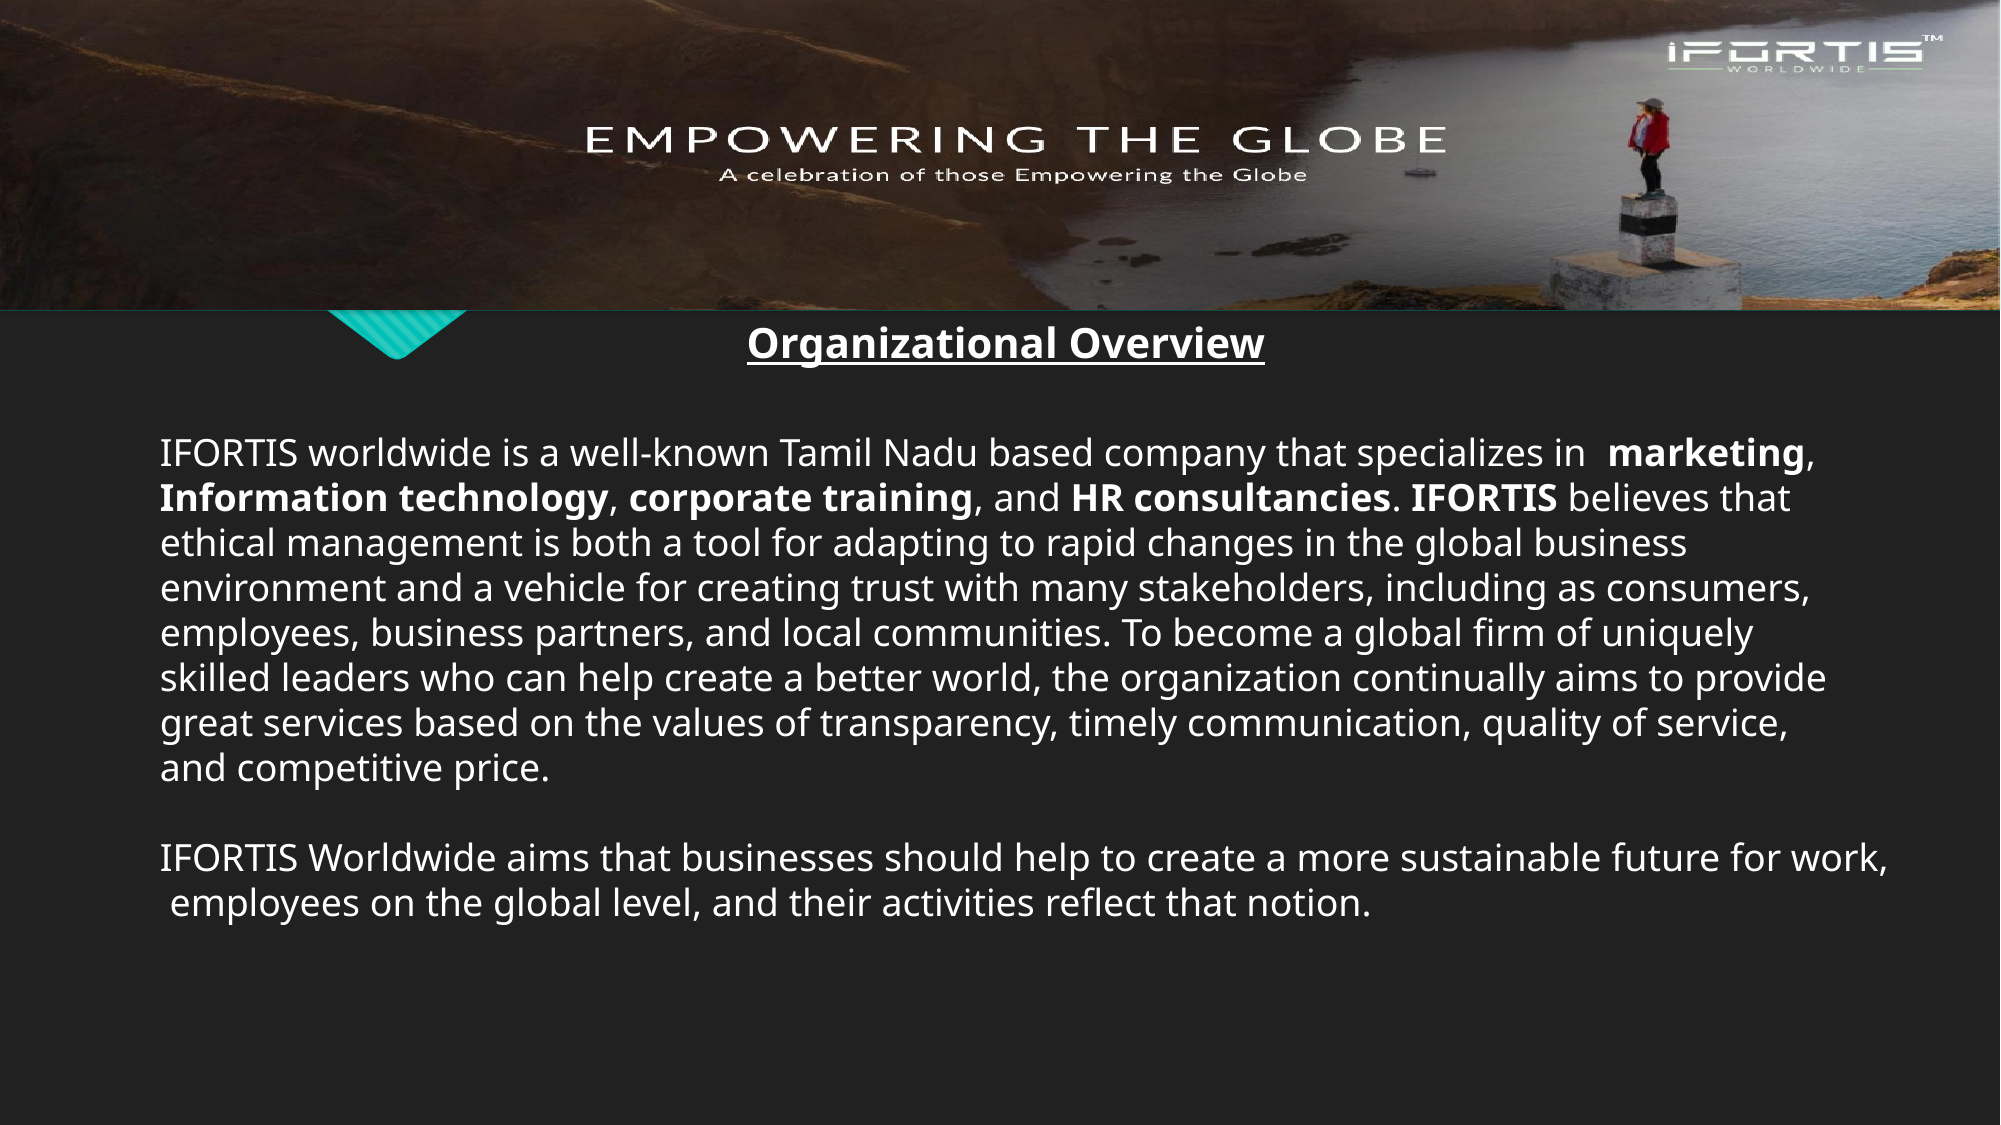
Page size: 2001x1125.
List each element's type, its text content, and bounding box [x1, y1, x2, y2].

text_box IFORTIS worldwide is a well-known Tamil Nadu based company that specializes in marketing, Information technology, corporate training, and HR consultancies. IFORTIS believes that ethical management is both a tool for adapting to rapid changes in the global business environment and a vehicle for creating trust with many stakeholders, including as consumers, employees, business partners, and local communities. To become a global firm of uniquely skilled leaders who can help create a better world, the organization continually aims to provide great services based on the values of transparency, timely communication, quality of service, and competitive price. IFORTIS Worldwide aims that businesses should help to create a more sustainable future for work, employees on the global level, and their activities reflect that notion. [145, 421, 1906, 931]
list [0, 0, 2000, 310]
text_box Organizational Overview [731, 310, 1319, 375]
